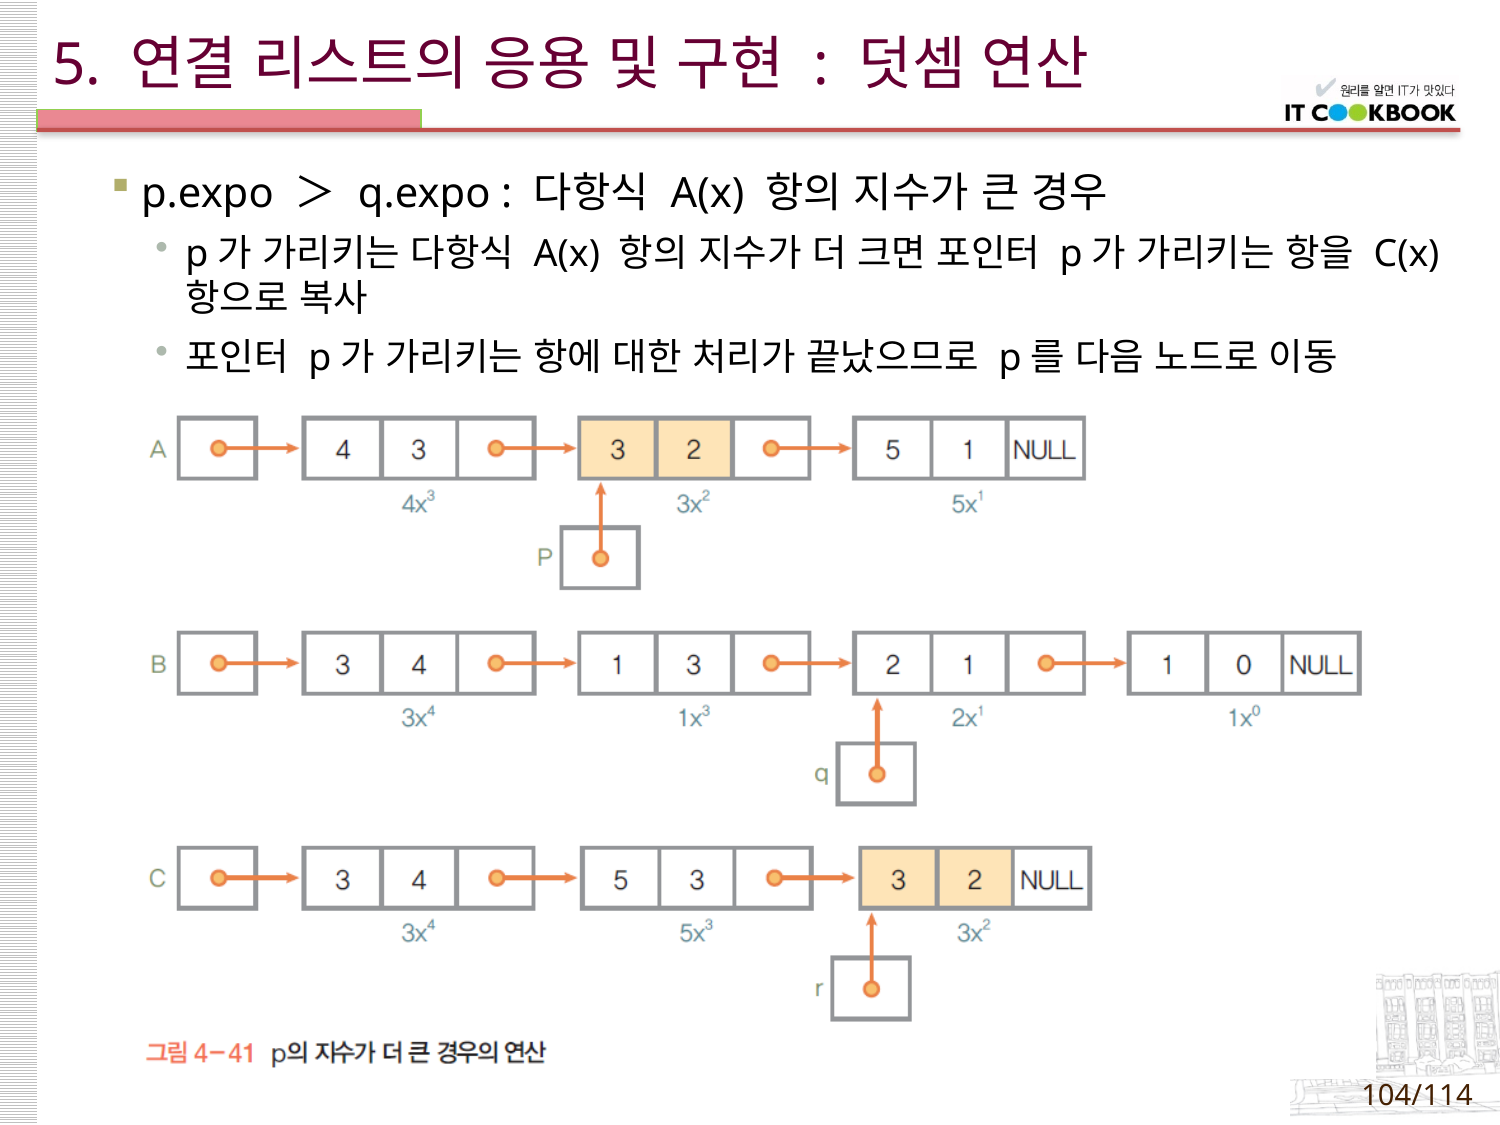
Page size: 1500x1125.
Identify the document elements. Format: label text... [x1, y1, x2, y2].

picture [1459, 1087, 1467, 1098]
picture [135, 403, 1377, 1079]
list p.expo ＞ q.expo : 다항식 A(x) 항의 지수가 큰 경우 p가 가리키는 다항식 A(x) 항의 지수가 더 크면 포인터 p가 가리키는 항을 C(x) 항으로 복사 포인터 p가 가리키는 항에 대한 처리가 끝났으므로 p를 다음 노드로 이동 [37, 152, 1463, 1091]
title 5. 연결 리스트의 응용 및 구현 : 덧셈 연산 [37, 13, 1353, 109]
picture [1381, 1091, 1390, 1103]
picture [1281, 75, 1459, 123]
picture [1397, 1091, 1405, 1098]
picture [1290, 874, 1500, 1125]
